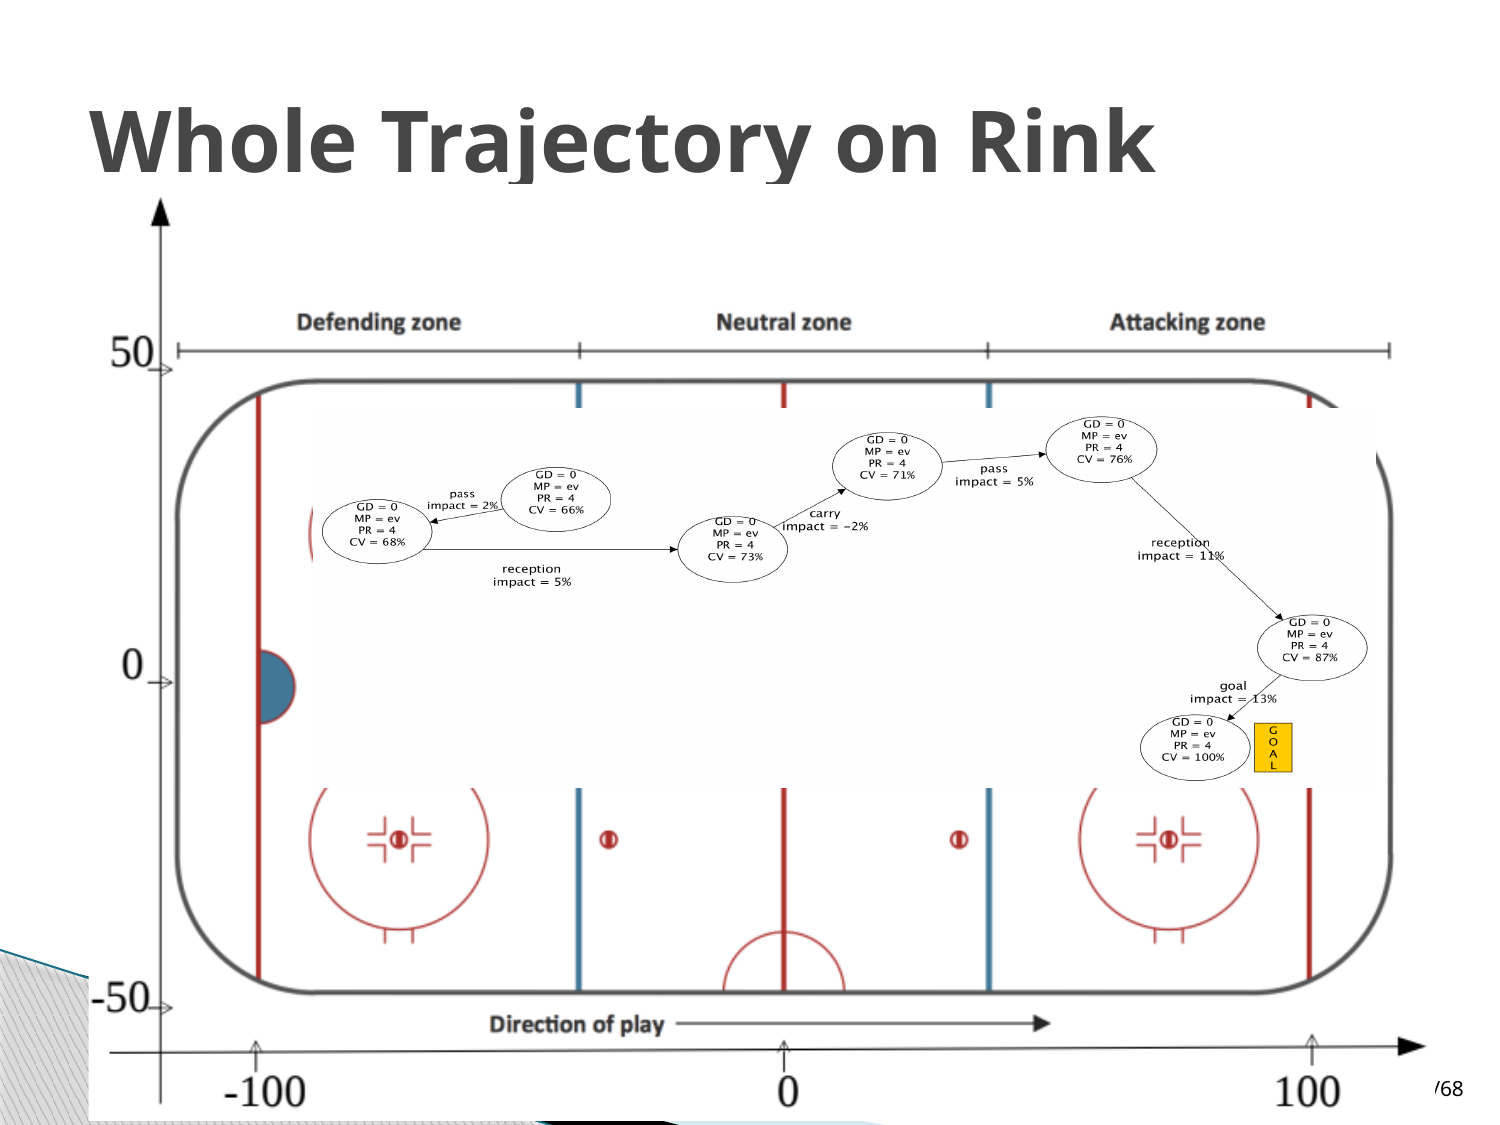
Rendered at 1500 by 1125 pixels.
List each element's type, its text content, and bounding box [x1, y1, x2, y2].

picture [88, 184, 1436, 1122]
slide_number 28/68 [1442, 1051, 1479, 1112]
title Whole Trajectory on Rink [75, 45, 1425, 233]
